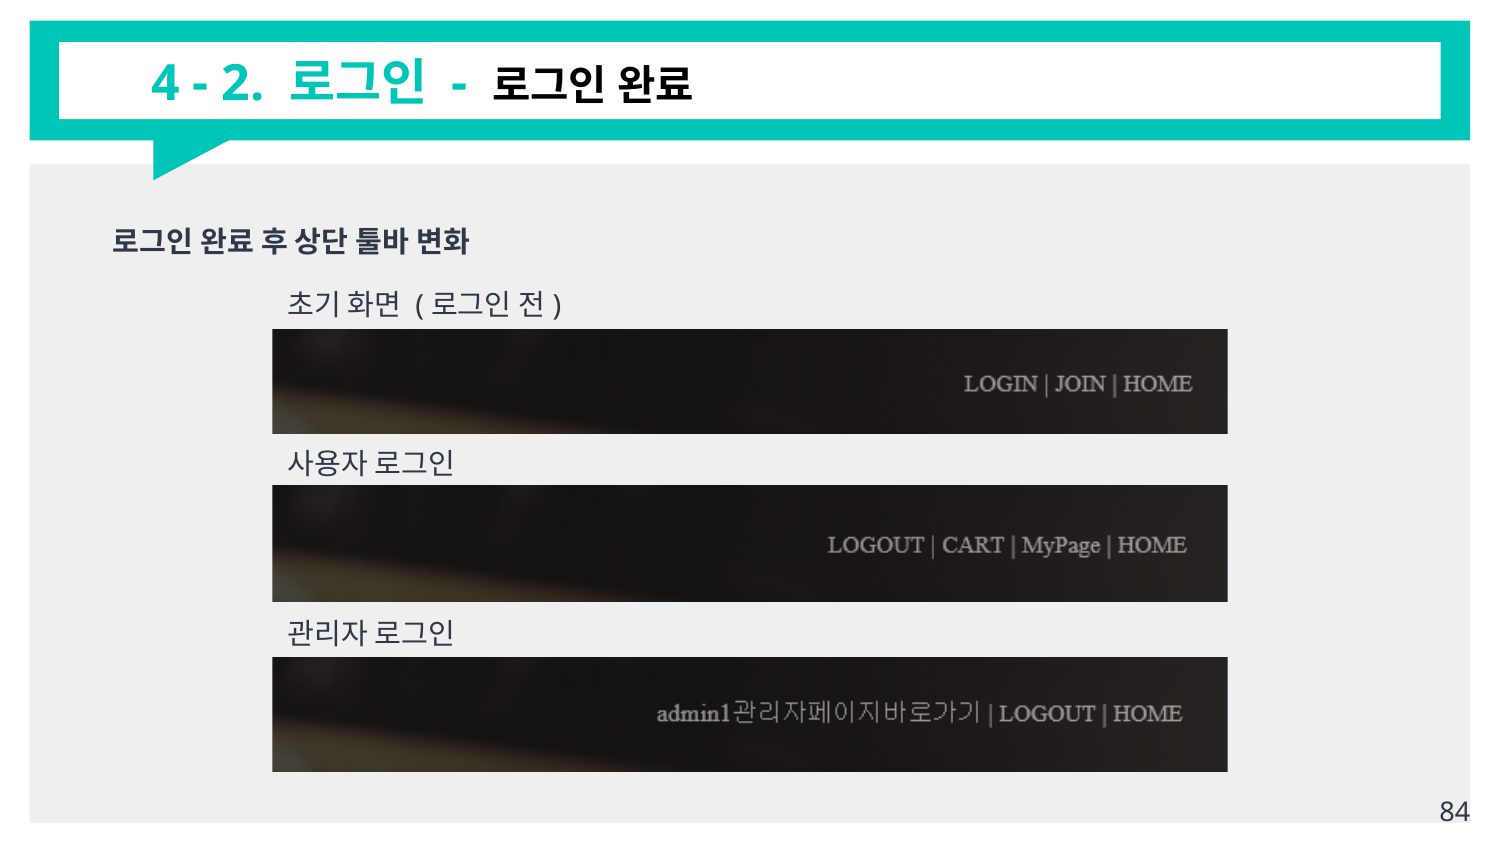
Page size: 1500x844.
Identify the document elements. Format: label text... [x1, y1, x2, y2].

slide_number ‹#› [1410, 779, 1500, 844]
list 사용자 로그인 [272, 441, 852, 484]
list 초기 화면 (로그인 전) [272, 271, 852, 328]
picture [272, 657, 1228, 772]
picture [272, 485, 1228, 602]
list 로그인 완료 후 상단 툴바 변화 [97, 208, 678, 273]
title 4 - 2. 로그인 - 로그인 완료 [136, 20, 1441, 141]
list 관리자 로그인 [272, 608, 852, 656]
picture [272, 329, 1228, 435]
